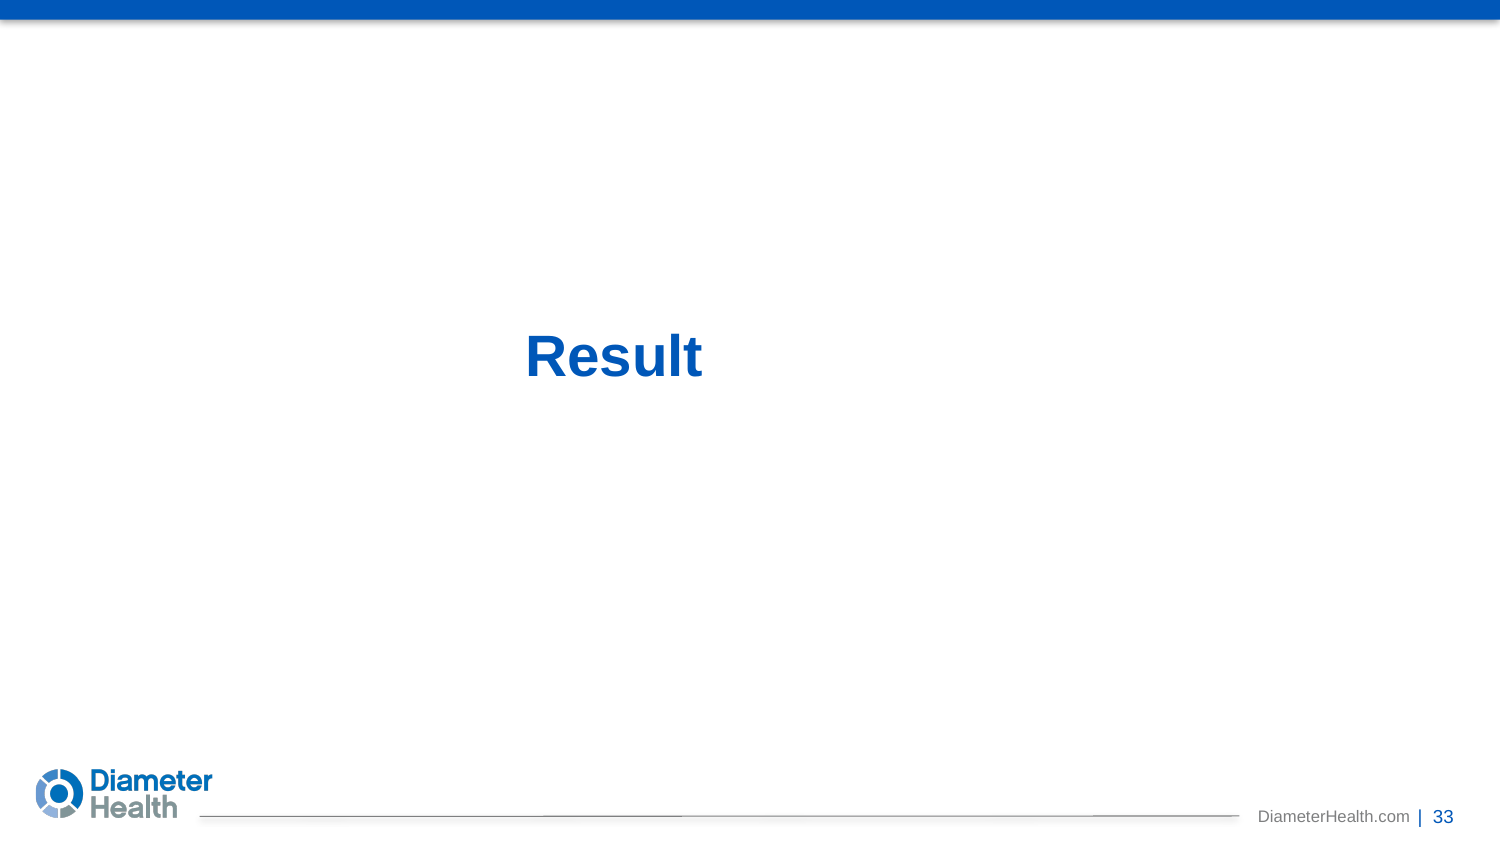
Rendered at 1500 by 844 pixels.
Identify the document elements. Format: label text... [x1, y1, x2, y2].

list Result [510, 310, 949, 429]
